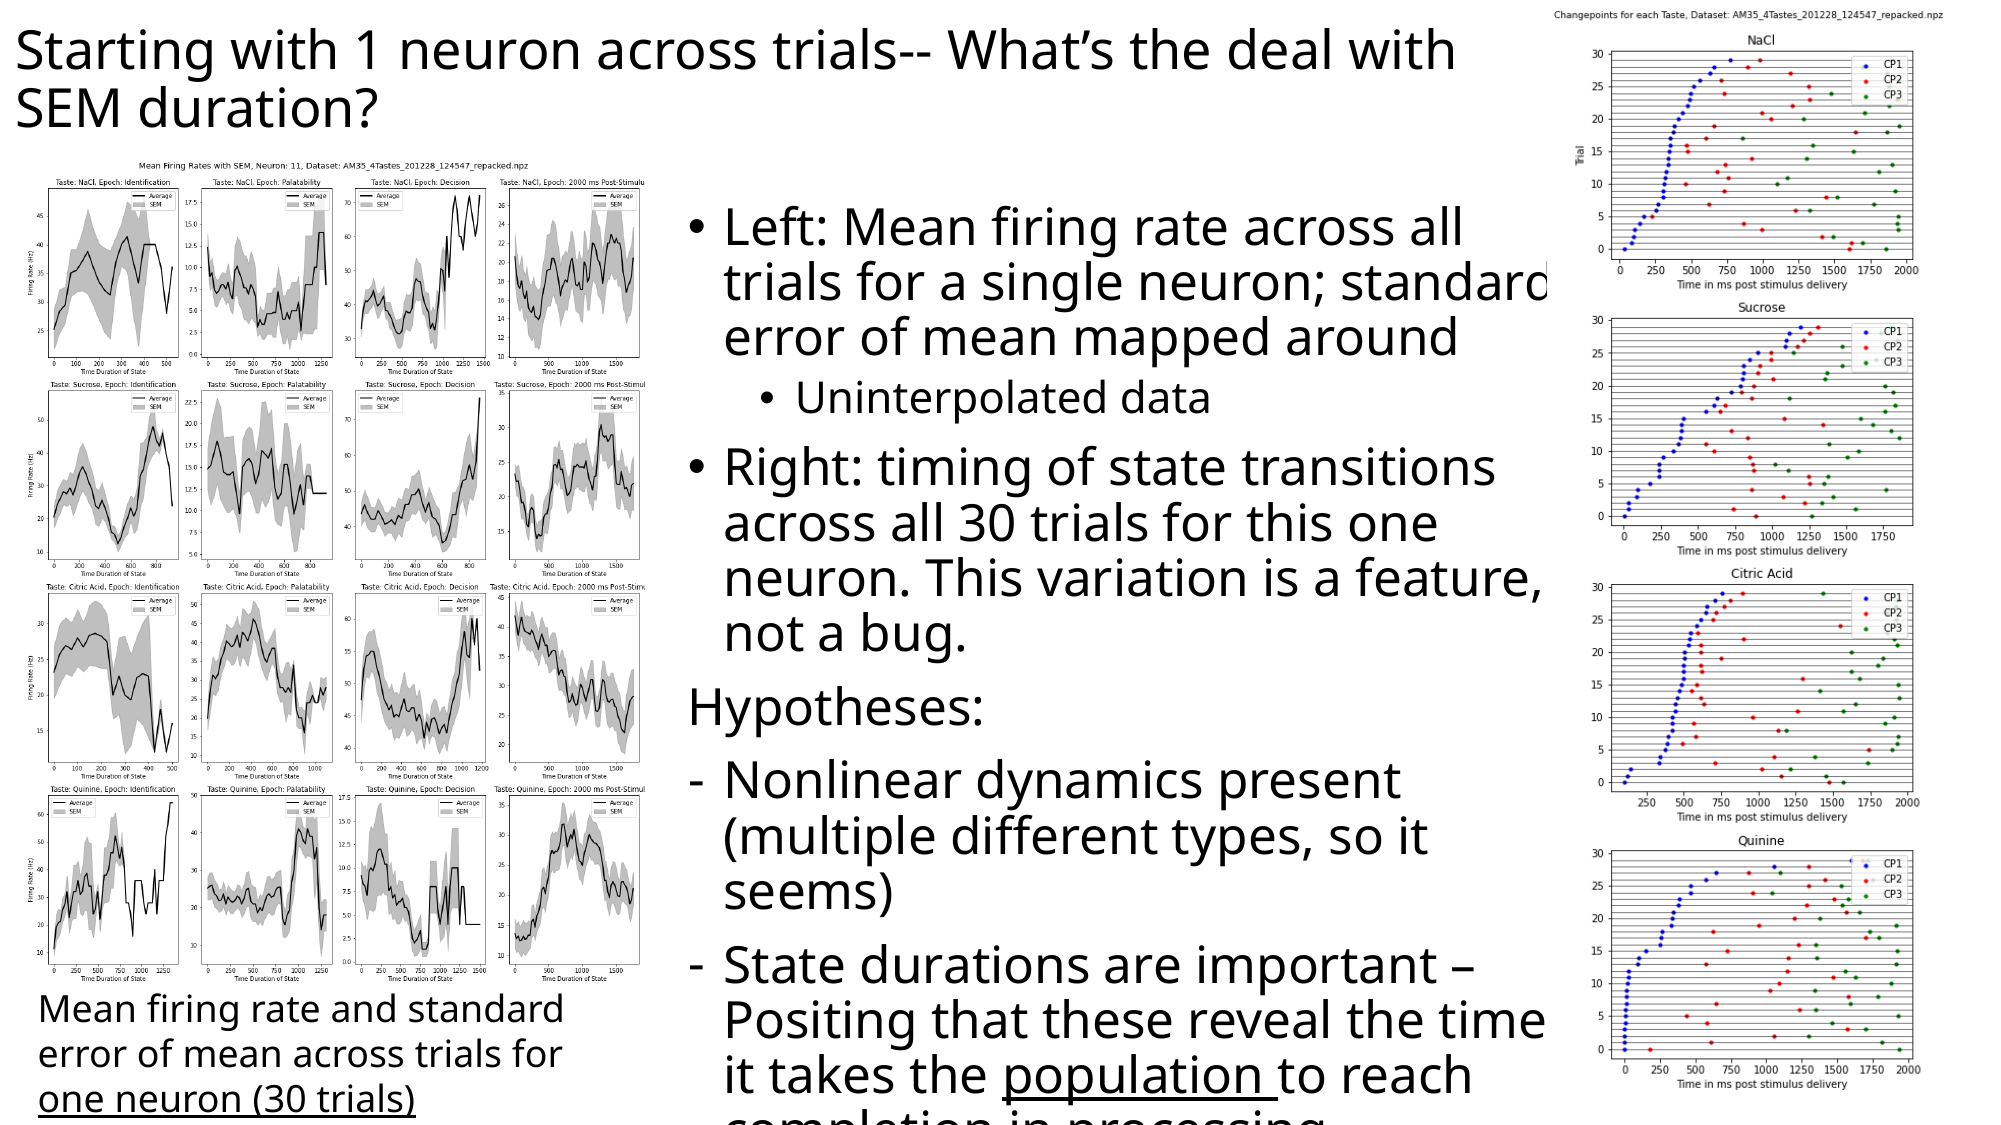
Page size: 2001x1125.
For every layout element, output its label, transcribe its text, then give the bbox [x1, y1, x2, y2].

list Left: Mean firing rate across all trials for a single neuron; standard error of mean mapped around Uninterpolated data Right: timing of state transitions across all 30 trials for this one neuron. This variation is a feature, not a bug. Hypotheses: Nonlinear dynamics present (multiple different types, so it seems) State durations are important – Positing that these reveal the time it takes the population to reach completion in processing [672, 193, 1580, 1125]
picture [1547, 3, 1951, 1098]
text_box Mean firing rate and standard error of mean across trials for one neuron (30 trials) [22, 989, 645, 1125]
picture [22, 157, 646, 989]
title Starting with 1 neuron across trials-- What’s the deal with SEM duration? [0, 14, 1547, 148]
